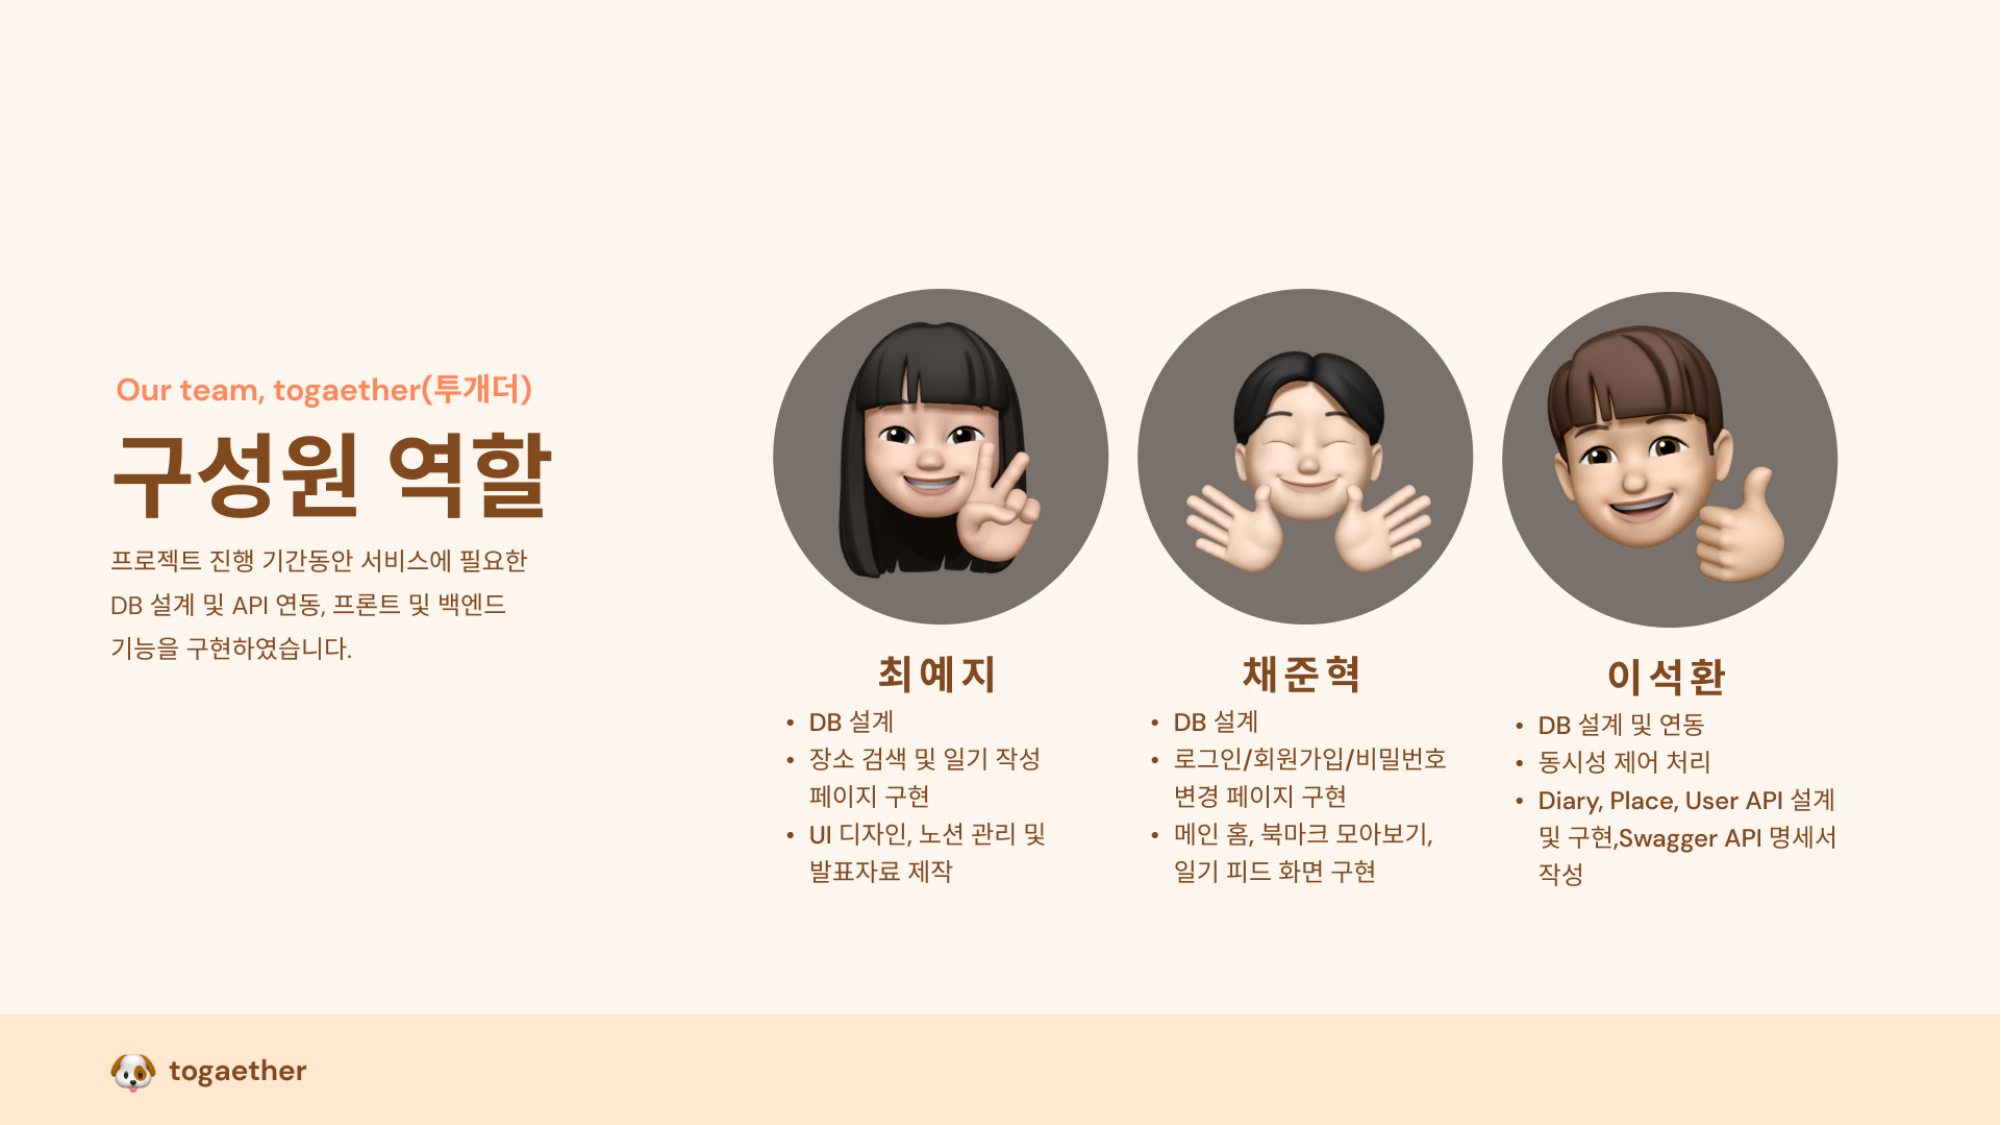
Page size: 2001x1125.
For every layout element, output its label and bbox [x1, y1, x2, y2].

list [0, 0, 2000, 1125]
